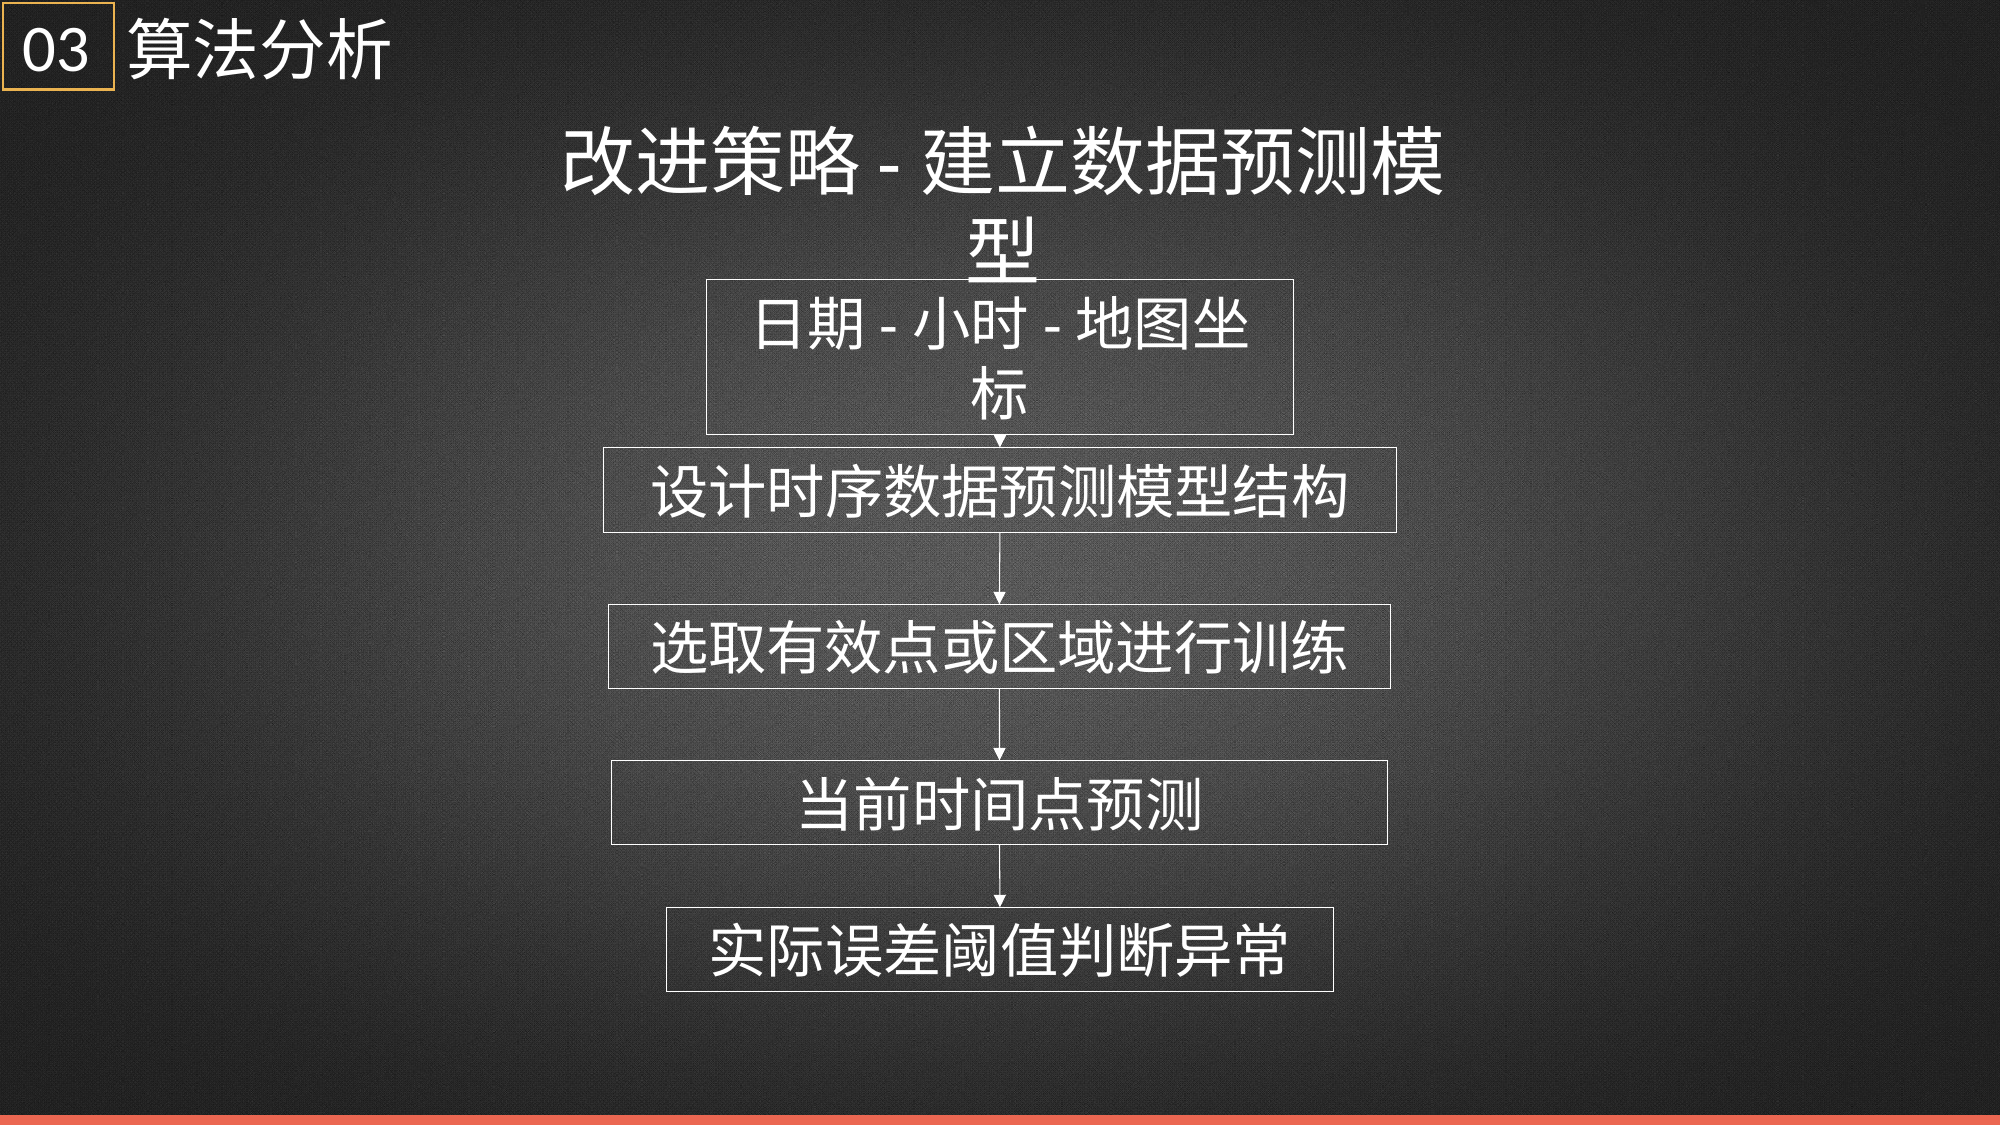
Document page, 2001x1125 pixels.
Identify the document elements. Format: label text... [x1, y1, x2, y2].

text_box 改进策略-建立数据预测模型 [510, 107, 1495, 303]
picture [0, 0, 2000, 1114]
text_box [0, 1114, 2000, 1125]
text_box 算法分析 [111, 0, 614, 96]
text_box 日期-小时-地图坐标 [706, 279, 1294, 435]
text_box 当前时间点预测 [611, 760, 1388, 845]
text_box 设计时序数据预测模型结构 [603, 447, 1397, 533]
text_box 03 [0, 0, 112, 93]
text_box 选取有效点或区域进行训练 [608, 604, 1391, 689]
text_box 实际误差阈值判断异常 [666, 907, 1334, 992]
